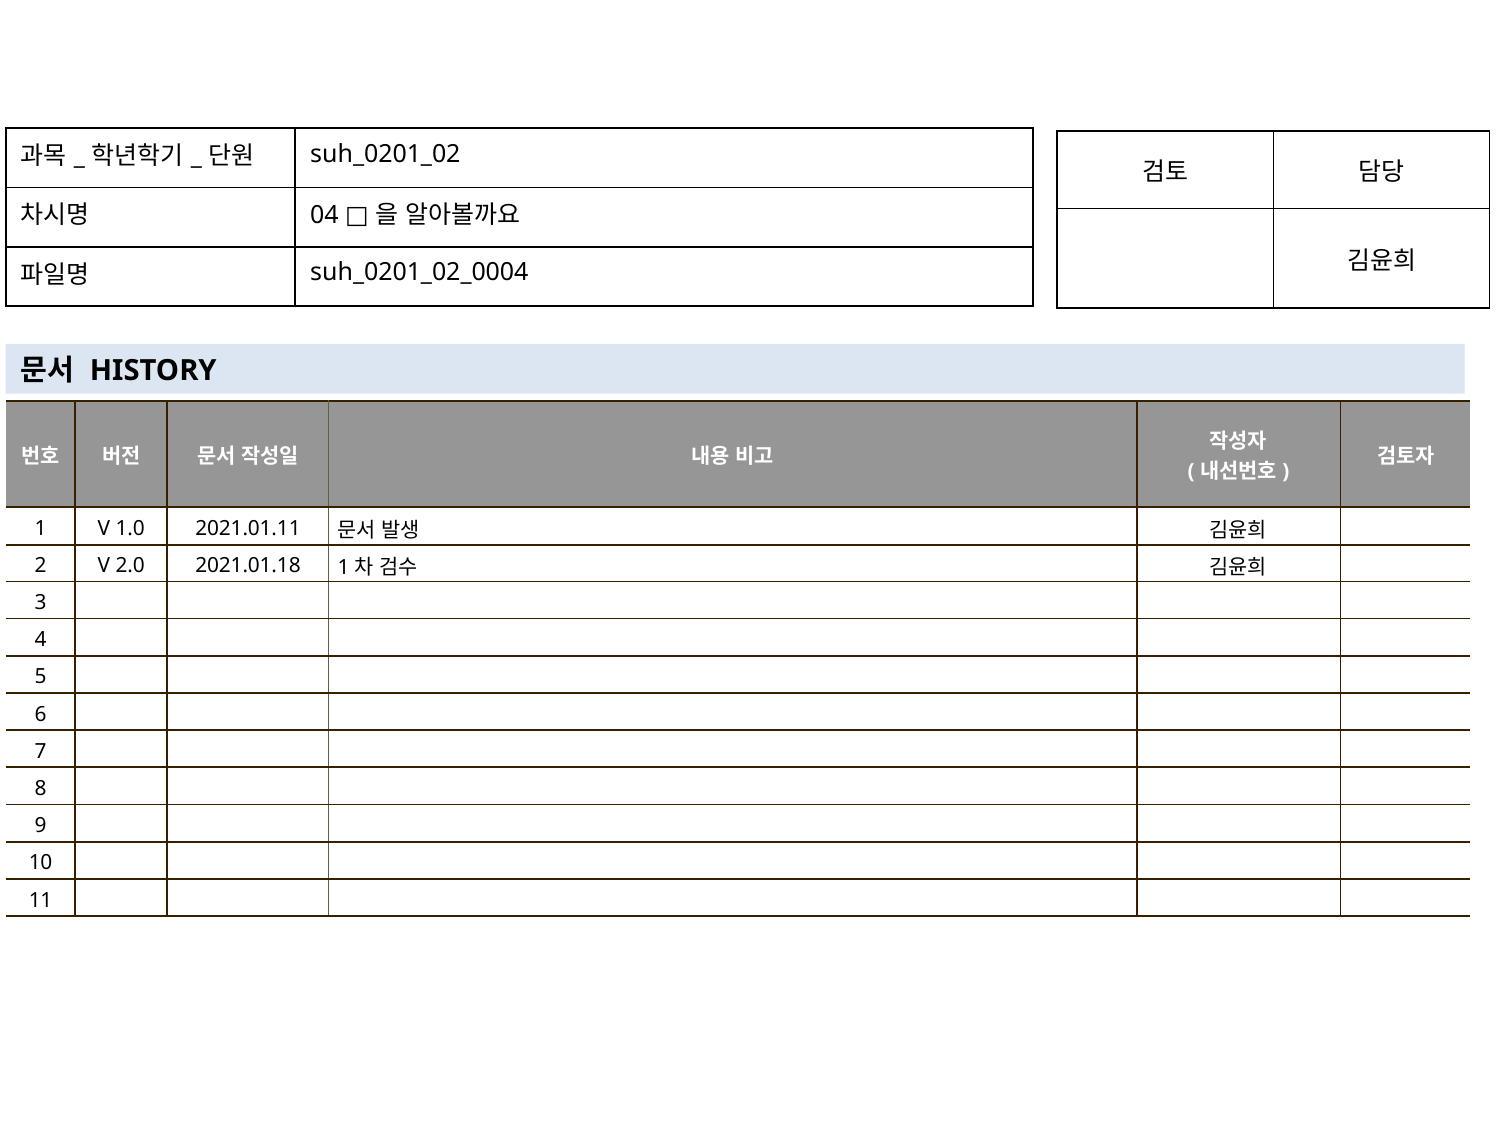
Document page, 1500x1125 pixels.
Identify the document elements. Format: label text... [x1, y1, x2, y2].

table_header suh_0201_02 [296, 129, 1032, 187]
table_cell [76, 619, 166, 655]
table_cell 2 [6, 546, 74, 581]
table_cell 2021.01.18 [168, 546, 328, 581]
table_cell [329, 582, 1136, 618]
table_cell [1341, 657, 1470, 692]
table_cell [1138, 731, 1340, 766]
table_cell [1341, 843, 1470, 878]
table_cell [76, 768, 166, 804]
table_cell 10 [6, 843, 74, 878]
table_cell [168, 768, 328, 804]
table_header 과목_학년학기_단원 [7, 129, 294, 187]
table_cell [1058, 209, 1273, 307]
table_cell [168, 582, 328, 618]
table_cell [1341, 880, 1470, 915]
table_cell [76, 582, 166, 618]
table_cell 1 [6, 508, 74, 544]
table_cell [329, 657, 1136, 692]
table_cell 8 [6, 768, 74, 804]
table_cell [1341, 582, 1470, 618]
table_cell [1138, 694, 1340, 729]
table_cell [1138, 805, 1340, 841]
table_cell [1138, 582, 1340, 618]
table_header 검토 [1058, 132, 1273, 208]
table_cell 6 [6, 694, 74, 729]
table_cell 5 [6, 657, 74, 692]
table_cell 김윤희 [1138, 508, 1340, 544]
table_cell 04 □을 알아볼까요 [296, 188, 1032, 246]
table_cell [1138, 843, 1340, 878]
table_cell [329, 694, 1136, 729]
table_cell 김윤희 [1138, 546, 1340, 581]
table_cell 9 [6, 805, 74, 841]
table_cell [1138, 880, 1340, 915]
table_cell V 2.0 [76, 546, 166, 581]
table_cell 7 [6, 731, 74, 766]
table_cell [168, 657, 328, 692]
table_cell 파일명 [7, 248, 294, 305]
table_cell 김윤희 [1274, 209, 1489, 307]
table_cell suh_0201_02_0004 [296, 248, 1032, 305]
table_cell [1341, 508, 1470, 544]
table_cell [1138, 619, 1340, 655]
table_cell [1341, 546, 1470, 581]
table_cell [329, 843, 1136, 878]
table_cell [1341, 731, 1470, 766]
table_cell [329, 805, 1136, 841]
table_cell [329, 768, 1136, 804]
table_cell 4 [6, 619, 74, 655]
table_header 내용 비고 [329, 402, 1136, 506]
table_cell [329, 731, 1136, 766]
table_header 검토자 [1341, 402, 1470, 506]
table_cell [76, 805, 166, 841]
table_header 작성자 (내선번호) [1138, 402, 1340, 506]
table_header 버전 [76, 402, 166, 506]
table_cell [76, 657, 166, 692]
table_cell [168, 880, 328, 915]
table_cell [168, 731, 328, 766]
table_cell [76, 731, 166, 766]
table_cell [1341, 619, 1470, 655]
table_cell [329, 619, 1136, 655]
table_cell [76, 880, 166, 915]
table_cell [168, 805, 328, 841]
table_cell V 1.0 [76, 508, 166, 544]
table_cell 문서 발생 [329, 508, 1136, 544]
table_header 번호 [6, 402, 74, 506]
table_cell 3 [6, 582, 74, 618]
table_cell [329, 880, 1136, 915]
table_cell 1차 검수 [329, 546, 1136, 581]
table_cell 차시명 [7, 188, 294, 246]
table_cell [168, 843, 328, 878]
table_header 문서 작성일 [168, 402, 328, 506]
table_cell 2021.01.11 [168, 508, 328, 544]
table_cell [76, 694, 166, 729]
table_cell [1341, 694, 1470, 729]
table_cell [1138, 768, 1340, 804]
table_cell [1138, 657, 1340, 692]
table_cell [1341, 805, 1470, 841]
table_header 담당 [1274, 132, 1489, 208]
table_cell [168, 619, 328, 655]
table_cell [1341, 768, 1470, 804]
table_cell [168, 694, 328, 729]
table_cell [76, 843, 166, 878]
table_cell 11 [6, 880, 74, 915]
text_box 문서 HISTORY [5, 343, 1465, 394]
